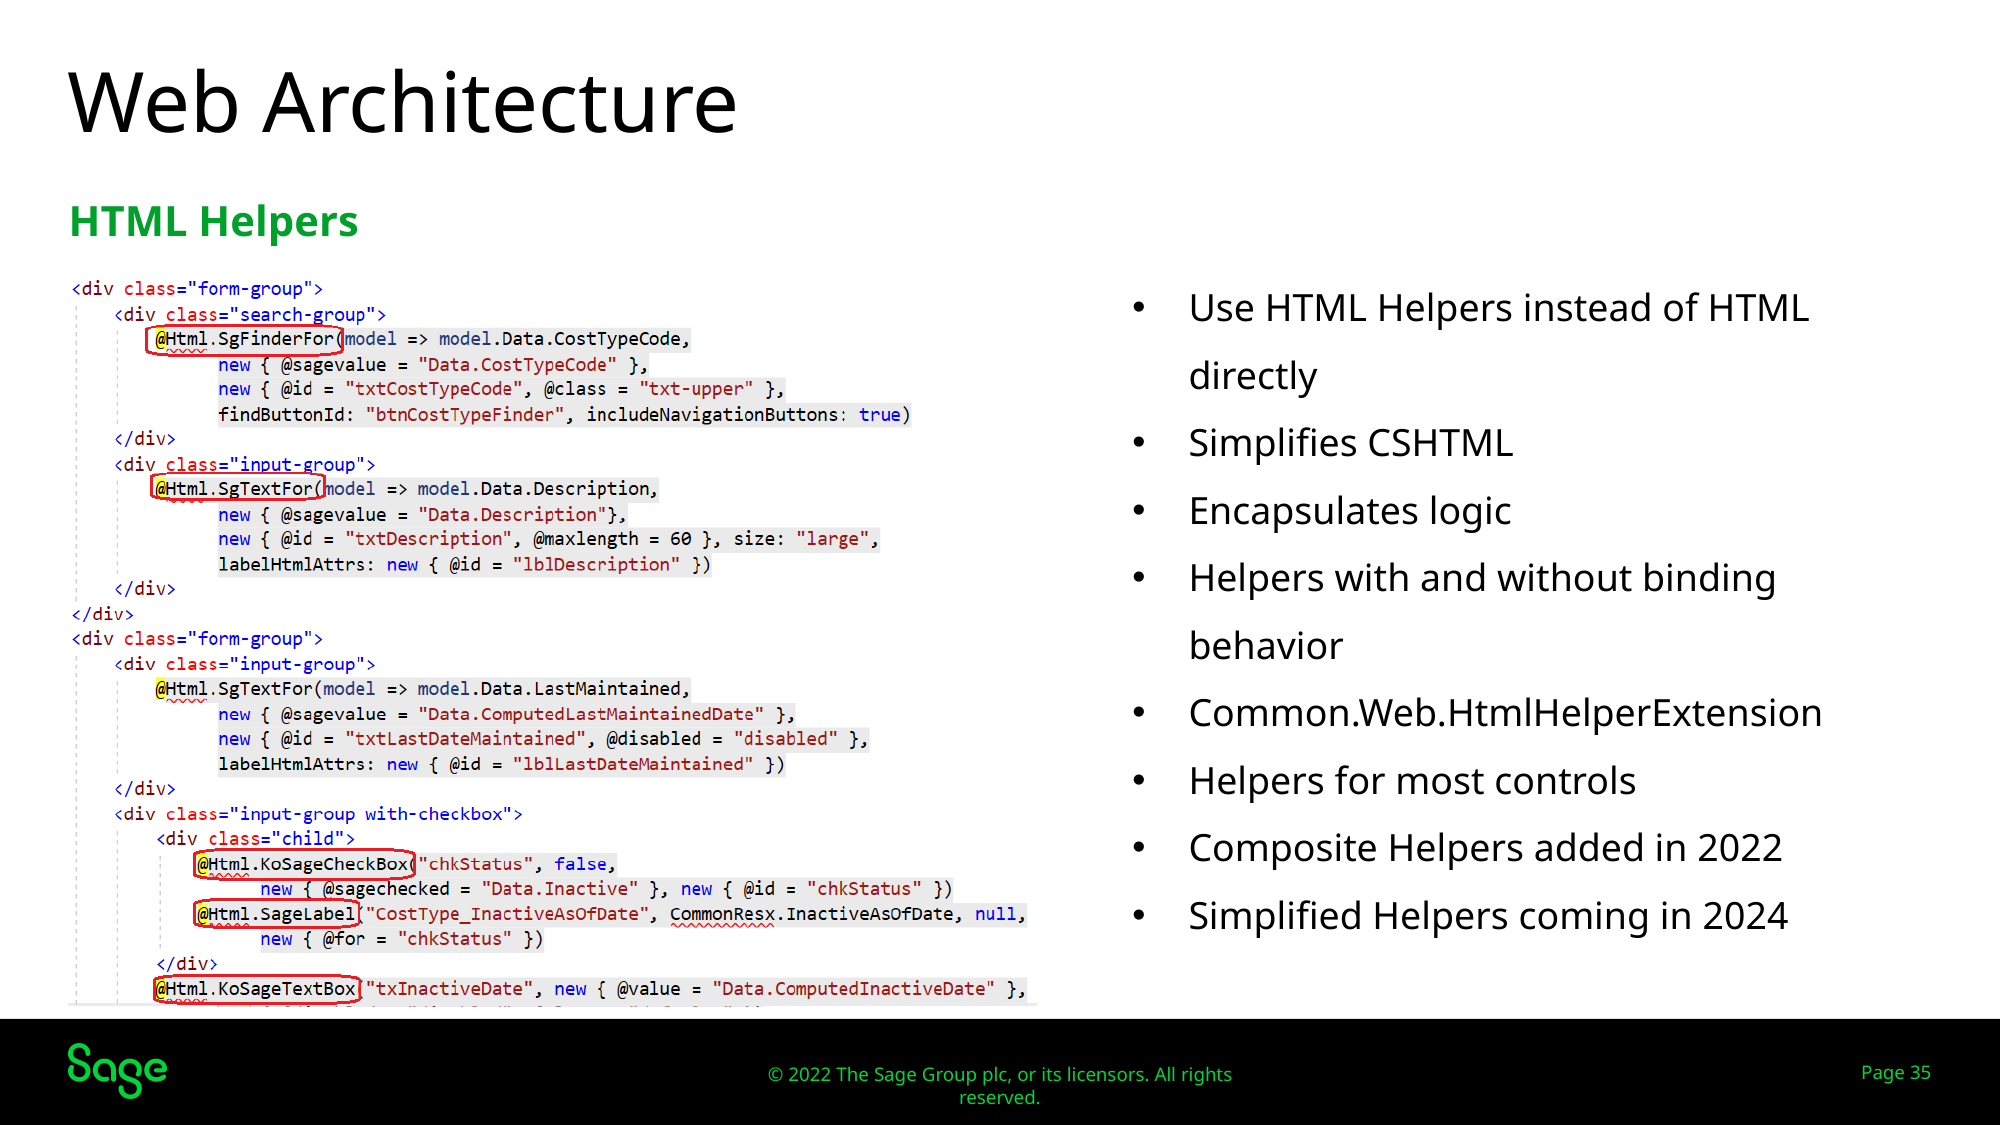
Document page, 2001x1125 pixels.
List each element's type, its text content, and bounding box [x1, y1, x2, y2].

slide_number Page 35 [1809, 1043, 1947, 1104]
picture [68, 279, 1037, 1007]
list HTML Helpers [68, 186, 1930, 259]
text_box Use HTML Helpers instead of HTML directly Simplifies CSHTML Encapsulates logic Helpers with and without binding behavior Common.Web.HtmlHelperExtension Helpers for most controls Composite Helpers added in 2022 Simplified Helpers coming in 2024 [1117, 254, 1947, 984]
title Web Architecture [67, 49, 1930, 147]
picture [68, 1043, 167, 1099]
